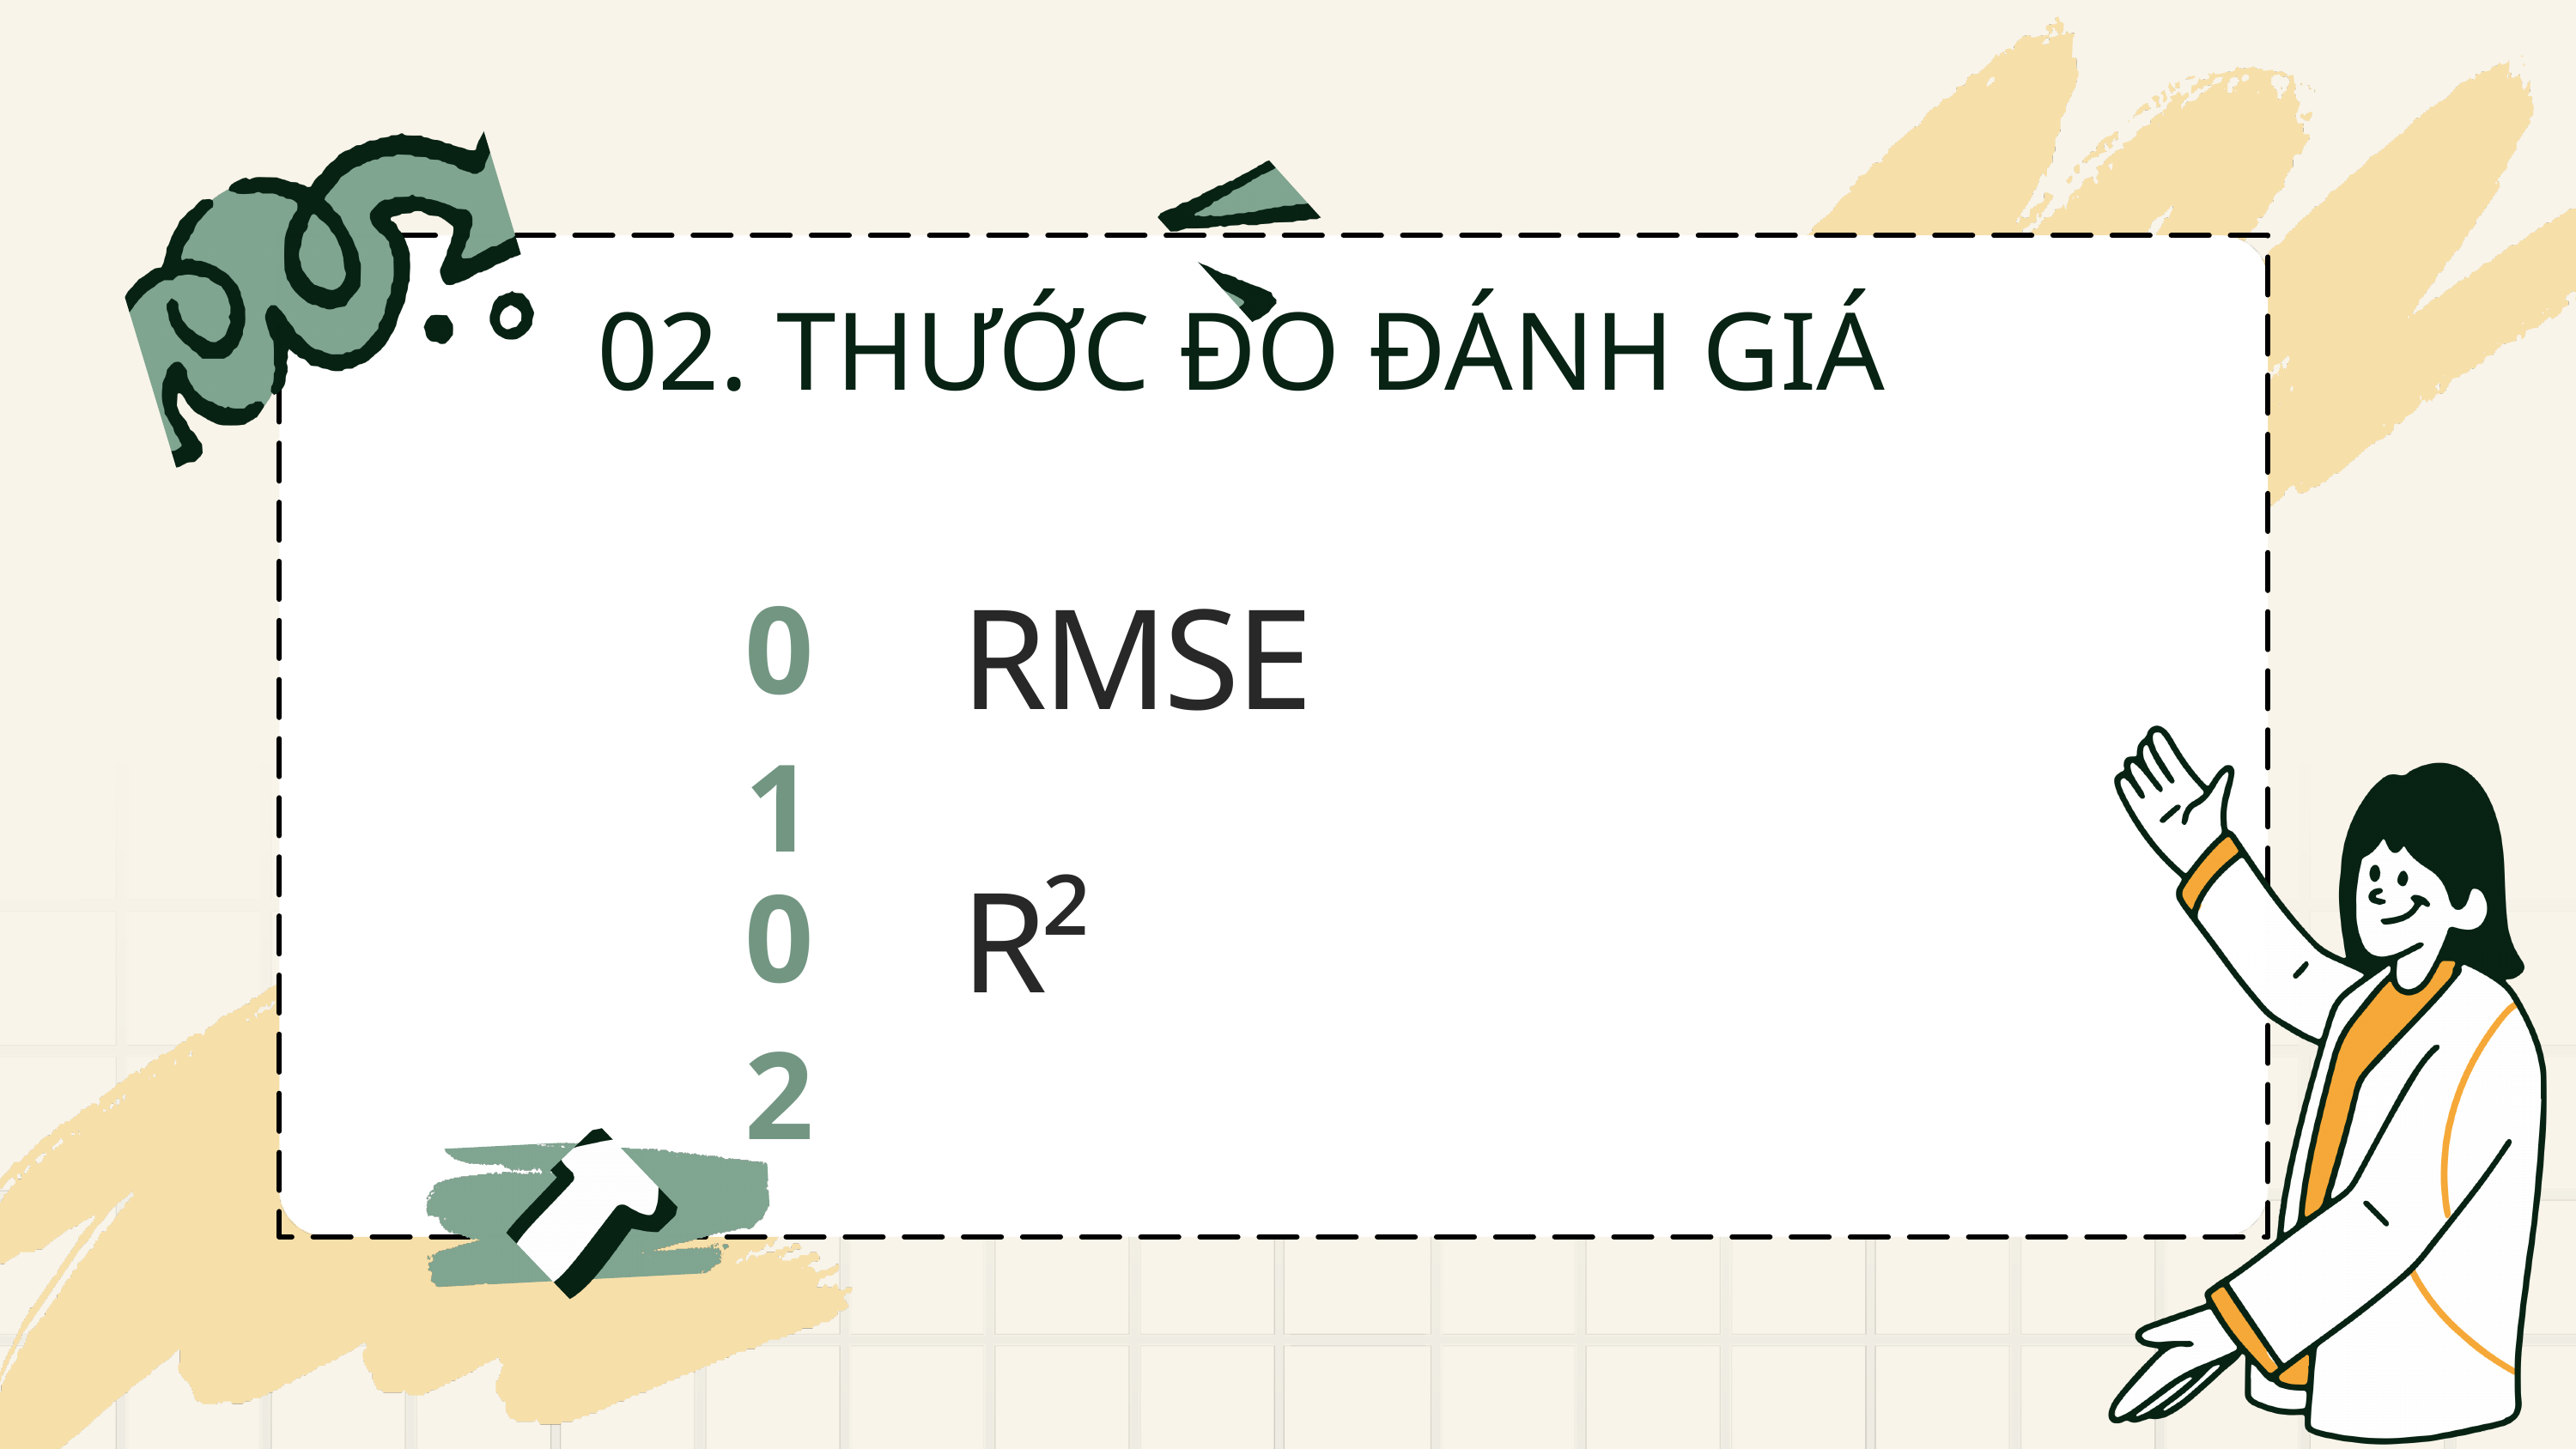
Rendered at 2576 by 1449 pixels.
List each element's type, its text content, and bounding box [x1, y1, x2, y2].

text_box [279, 235, 2269, 757]
text_box RMSE [961, 571, 2187, 737]
text_box [96, 90, 556, 482]
text_box [2108, 724, 2547, 757]
text_box [1150, 128, 1358, 341]
text_box [1613, 16, 2576, 664]
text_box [0, 761, 2576, 1449]
text_box 02. THƯỚC ĐO ĐÁNH GIÁ [597, 294, 2042, 412]
text_box 01 [744, 561, 869, 757]
